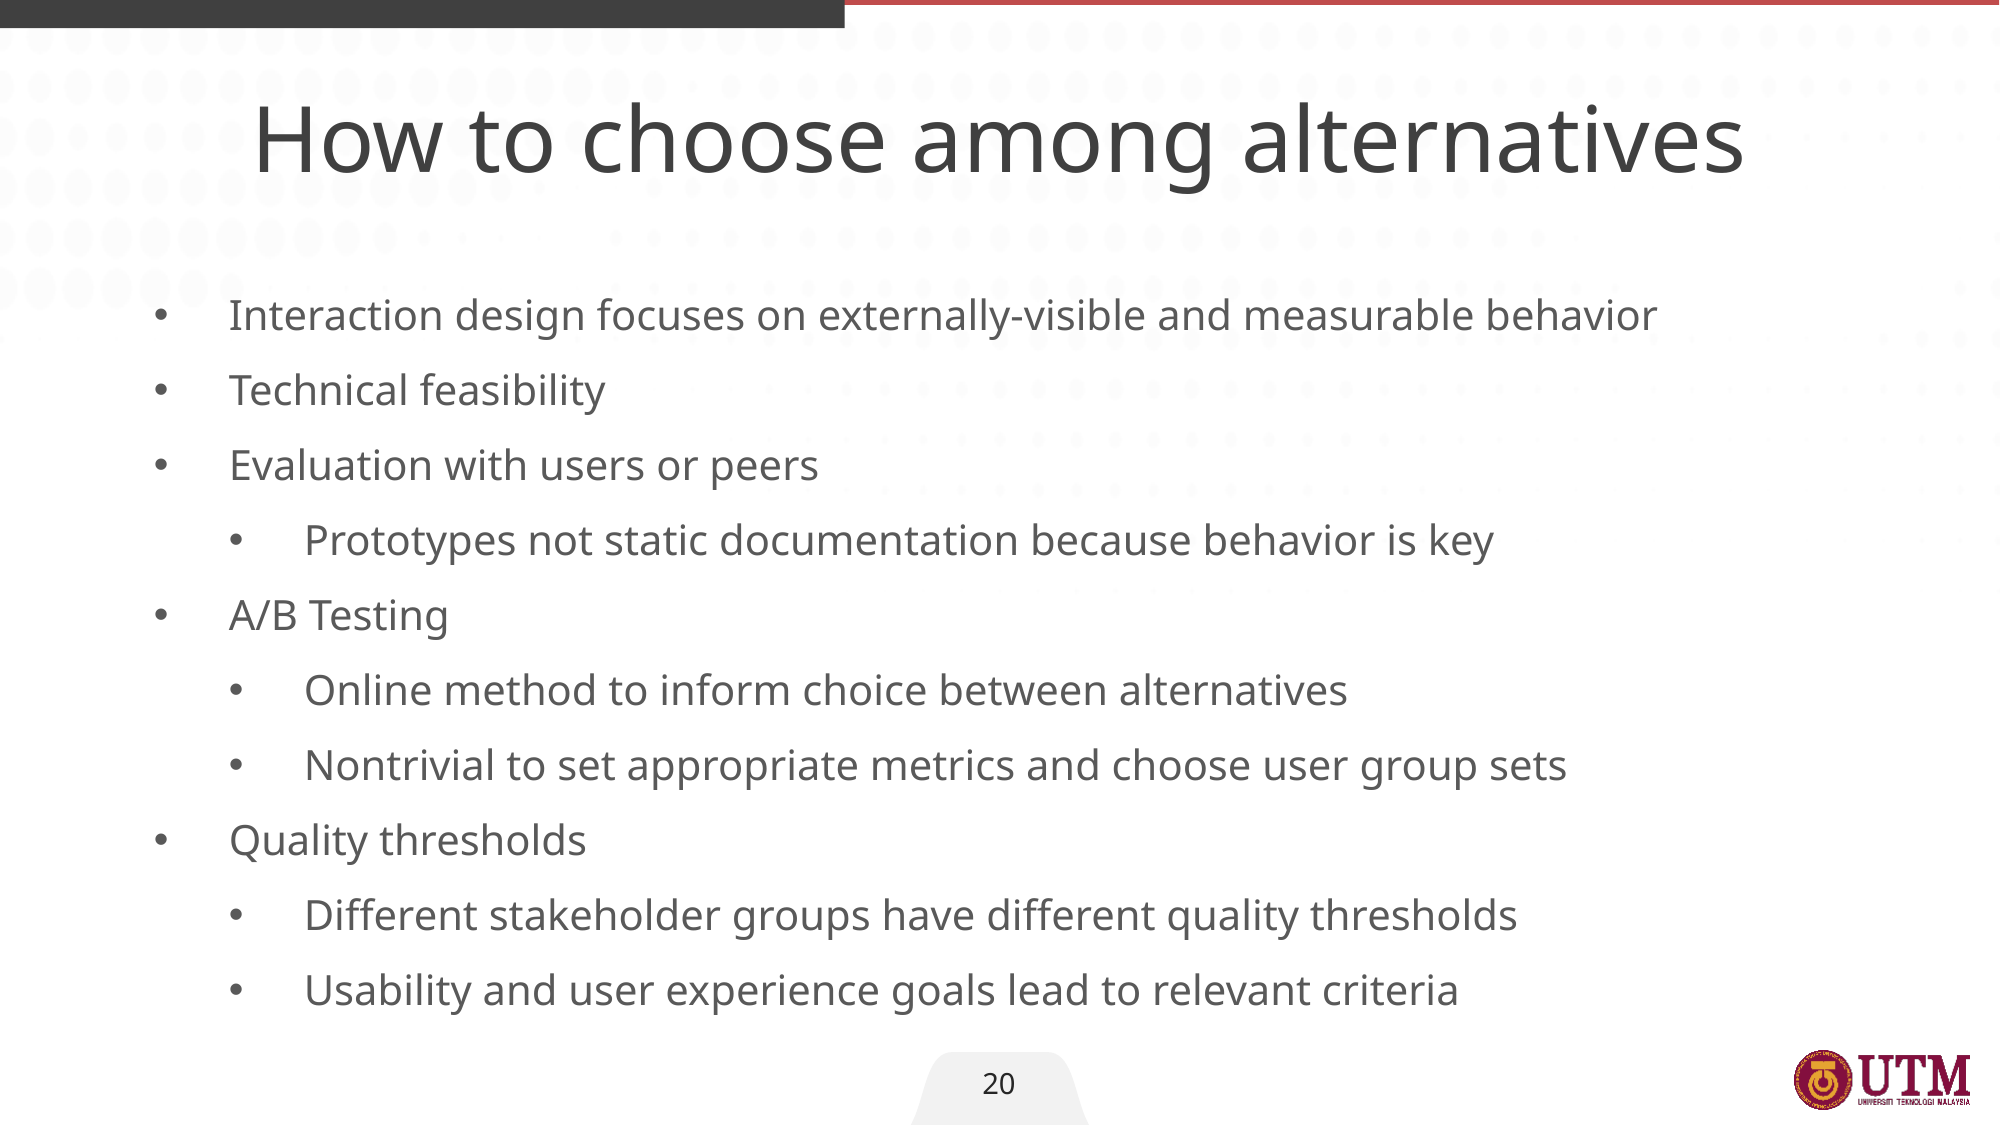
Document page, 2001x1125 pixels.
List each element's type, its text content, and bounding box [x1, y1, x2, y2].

text_box Interaction design focuses on externally-visible and measurable behavior Technical feasibility Evaluation with users or peers Prototypes not static documentation because behavior is key A/B Testing Online method to inform choice between alternatives Nontrivial to set appropriate metrics and choose user group sets Quality thresholds Different stakeholder groups have different quality thresholds Usability and user experience goals lead to relevant criteria [139, 256, 1798, 1022]
picture [0, 0, 2001, 645]
text_box How to choose among alternatives [117, 73, 1882, 199]
picture [1794, 1050, 1970, 1110]
slide_number 20 [774, 1055, 1225, 1116]
